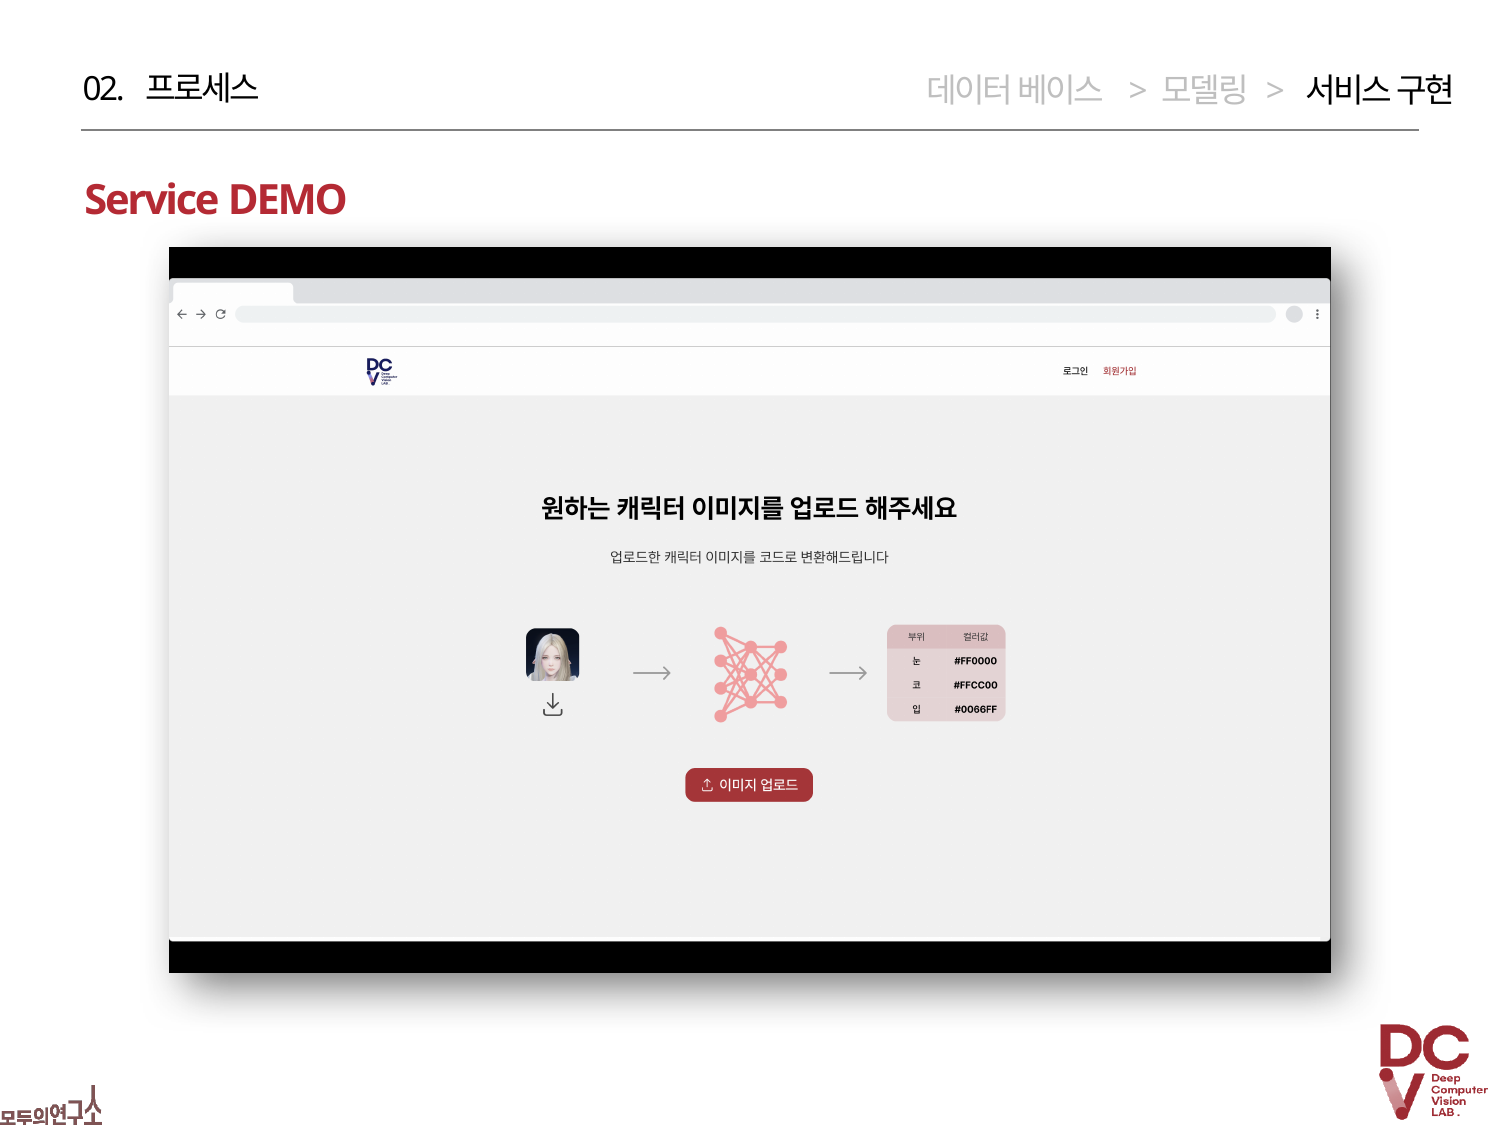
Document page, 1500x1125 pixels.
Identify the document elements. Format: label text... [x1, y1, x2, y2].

picture [169, 247, 1331, 973]
text_box 데이터 베이스 > 모델링 > 서비스 구현 [927, 68, 1455, 109]
text_box 02. 프로세스 [82, 67, 261, 108]
text_box Service DEMO [84, 172, 357, 223]
